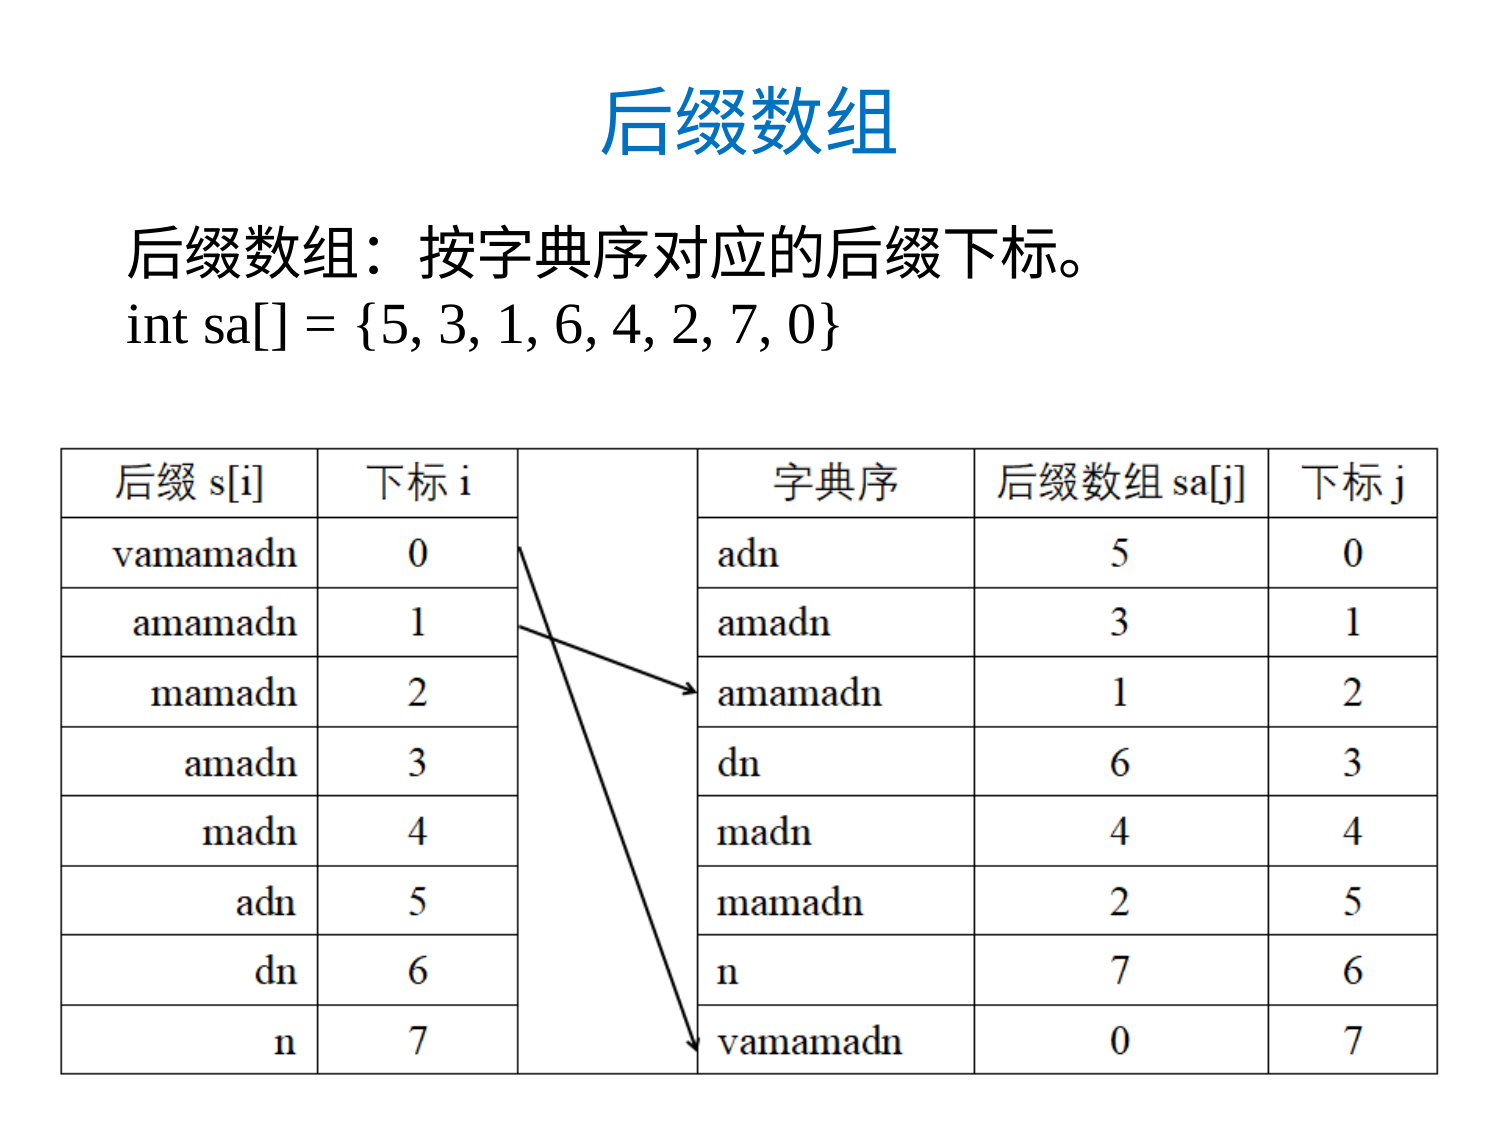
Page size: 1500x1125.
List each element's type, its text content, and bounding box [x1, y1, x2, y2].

text_box 后缀数组：按字典序对应的后缀下标。 int sa[] = {5, 3, 1, 6, 4, 2, 7, 0} [112, 208, 1425, 364]
picture [56, 441, 1443, 1079]
title 后缀数组 [74, 67, 1425, 172]
